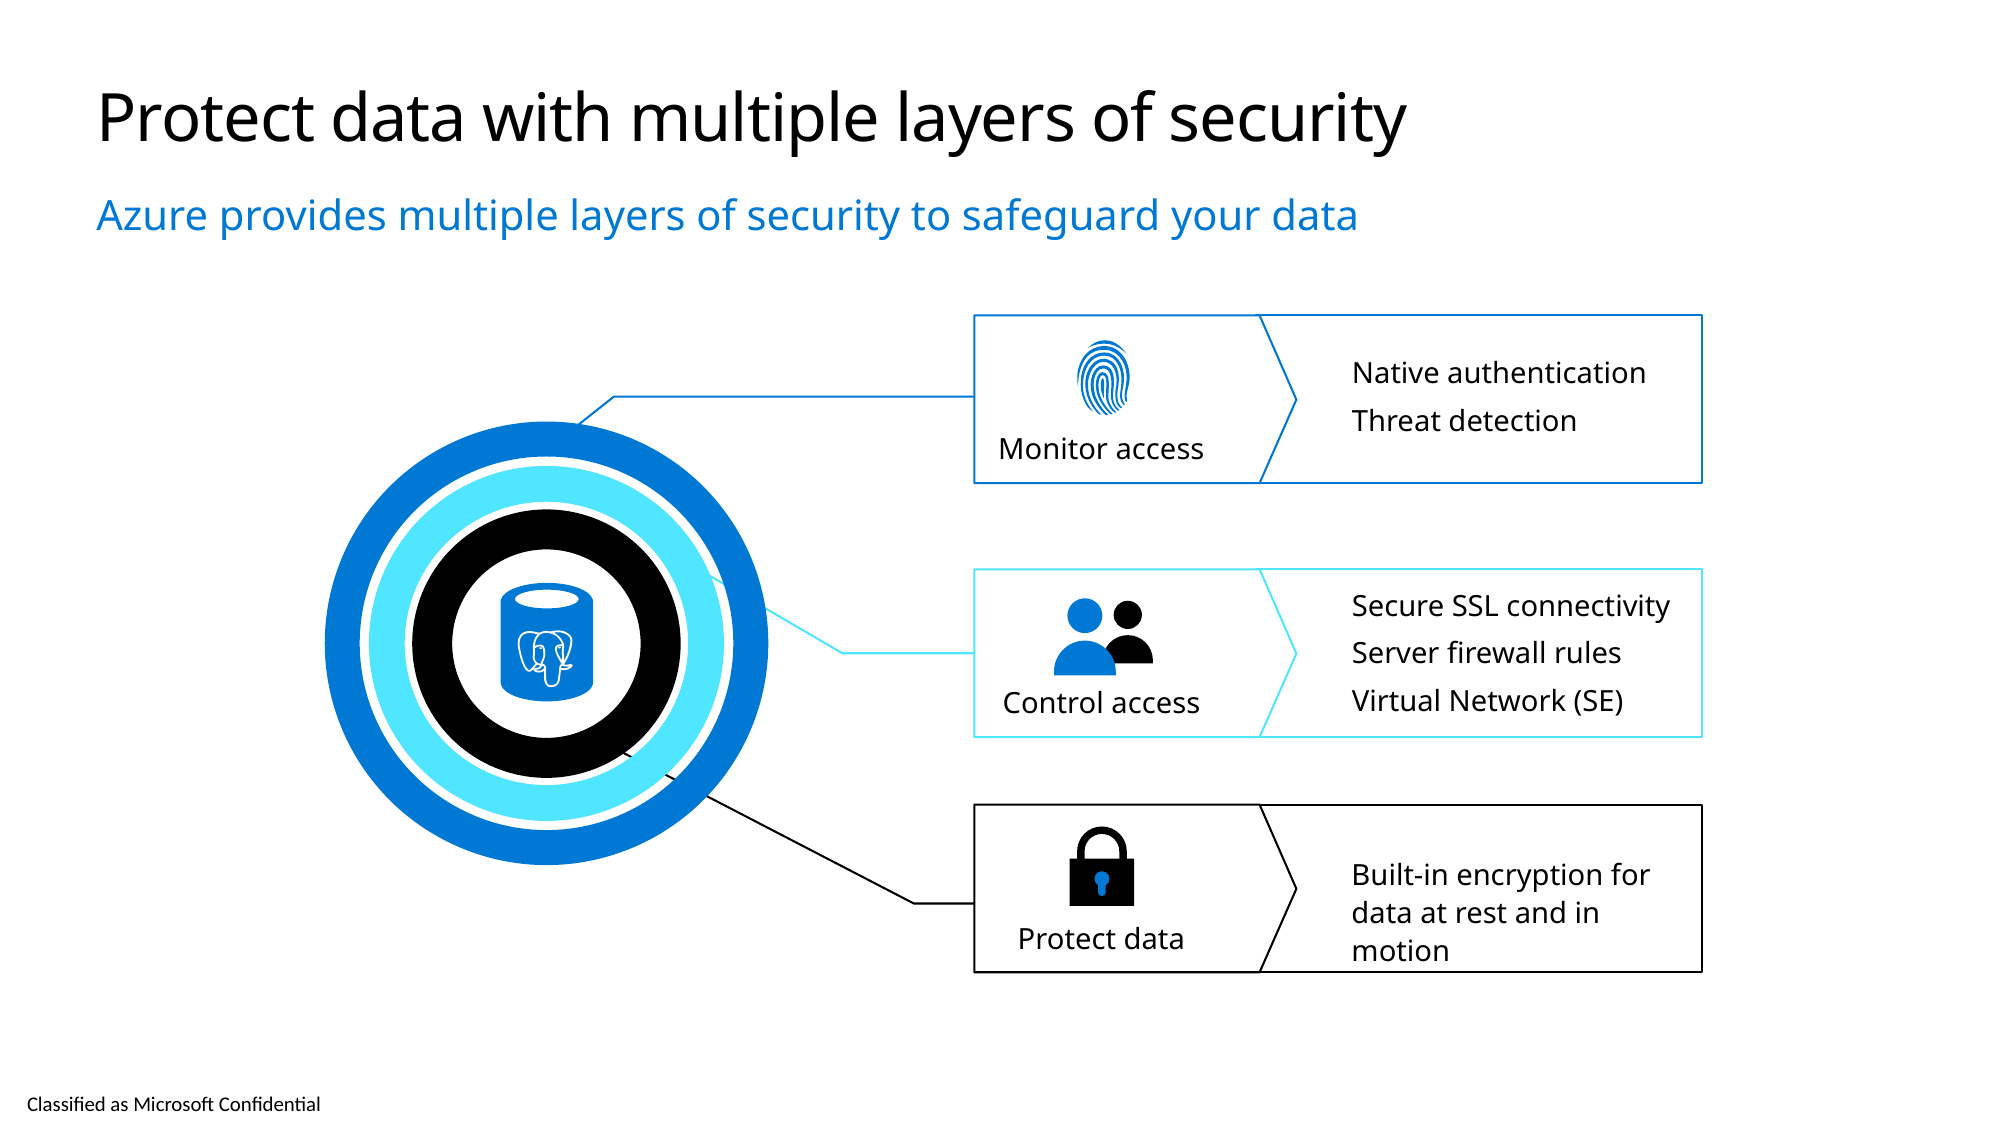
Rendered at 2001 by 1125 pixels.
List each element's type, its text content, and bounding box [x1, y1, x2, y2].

title Protect data with multiple layers of security [96, 75, 1573, 156]
text_box [1261, 804, 1703, 973]
text_box [973, 314, 1298, 484]
text_box [1261, 569, 1703, 738]
text_box [1077, 340, 1130, 416]
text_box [1069, 826, 1135, 907]
text_box [1261, 315, 1703, 484]
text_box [1053, 598, 1154, 676]
text_box [973, 803, 1298, 974]
text_box [769, 787, 973, 905]
text_box [973, 568, 1298, 738]
text_box Native authentication Threat detection [1337, 347, 1725, 445]
list Azure provides multiple layers of security to safeguard your data [96, 183, 1519, 235]
text_box Control access [947, 684, 1256, 720]
text_box Monitor access [947, 430, 1256, 466]
text_box [769, 568, 973, 655]
text_box Protect data [947, 920, 1256, 956]
text_box [581, 395, 973, 425]
text_box Built-in encryption for data at rest and in motion [1326, 844, 1703, 976]
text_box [324, 421, 769, 866]
text_box Secure SSL connectivity Server firewall rules Virtual Network (SE) [1337, 579, 1725, 725]
